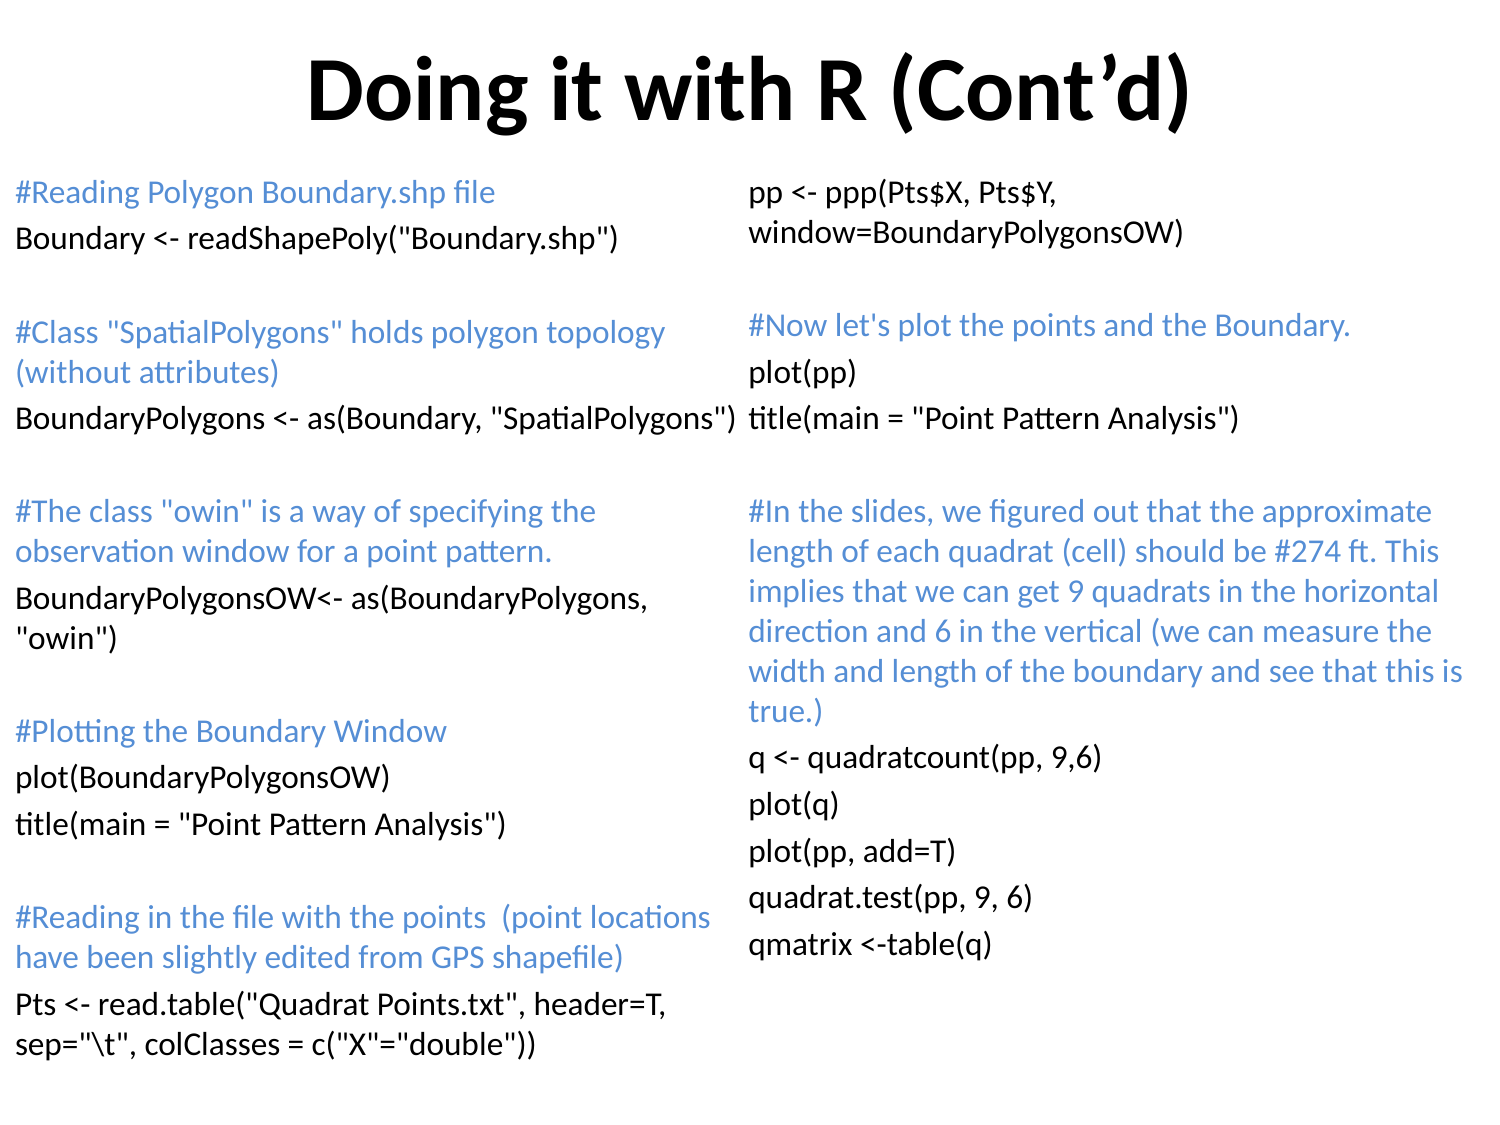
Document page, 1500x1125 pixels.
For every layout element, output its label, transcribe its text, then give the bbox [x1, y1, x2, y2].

list #Reading Polygon Boundary.shp file Boundary <- readShapePoly("Boundary.shp") #Class "SpatialPolygons" holds polygon topology (without attributes) BoundaryPolygons <- as(Boundary, "SpatialPolygons") #The class "owin" is a way of specifying the observation window for a point pattern. BoundaryPolygonsOW<- as(BoundaryPolygons, "owin") #Plotting the Boundary Window plot(BoundaryPolygonsOW) title(main = "Point Pattern Analysis") #Reading in the file with the points (point locations have been slightly edited from GPS shapefile) Pts <- read.table("Quadrat Points.txt", header=T, sep="\t", colClasses = c("X"="double")) pp <- ppp(Pts$X, Pts$Y, window=BoundaryPolygonsOW) #Now let's plot the points and the Boundary. plot(pp) title(main = "Point Pattern Analysis") #In the slides, we figured out that the approximate length of each quadrat (cell) should be #274 ft. This implies that we can get 9 quadrats in the horizontal direction and 6 in the vertical (we can measure the width and length of the boundary and see that this is true.) q <- quadratcount(pp, 9,6) plot(q) plot(pp, add=T) quadrat.test(pp, 9, 6) qmatrix <-table(q) [0, 162, 1497, 1125]
title Doing it with R (Cont’d) [75, 12, 1425, 155]
